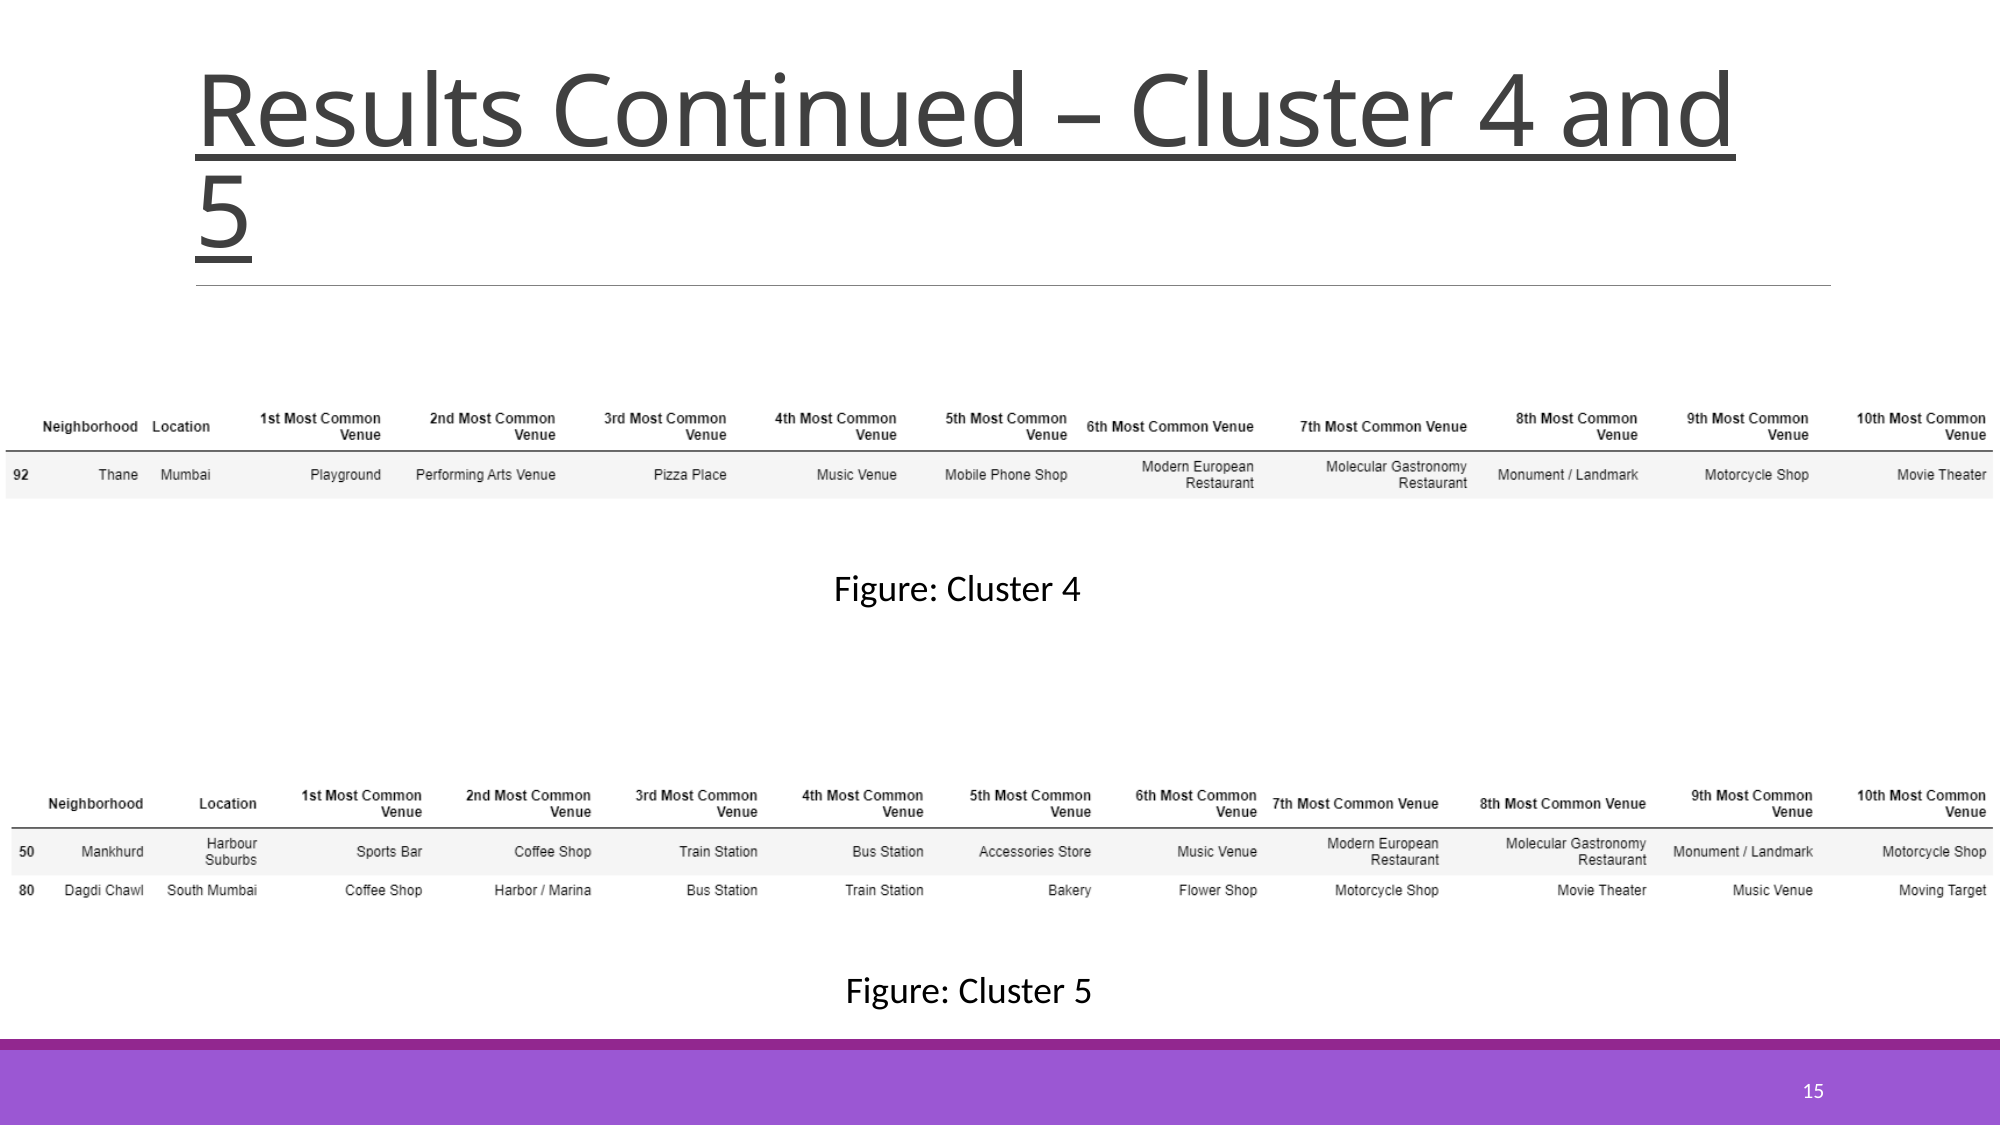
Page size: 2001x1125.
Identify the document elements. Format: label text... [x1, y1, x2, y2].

title Results Continued – Cluster 4 and 5 [180, 37, 1830, 276]
text_box Figure: Cluster 4 [819, 557, 1169, 617]
picture [0, 782, 2000, 914]
text_box Figure: Cluster 5 [831, 958, 1169, 1019]
picture [0, 399, 2000, 508]
slide_number 14 [1624, 1059, 1840, 1120]
